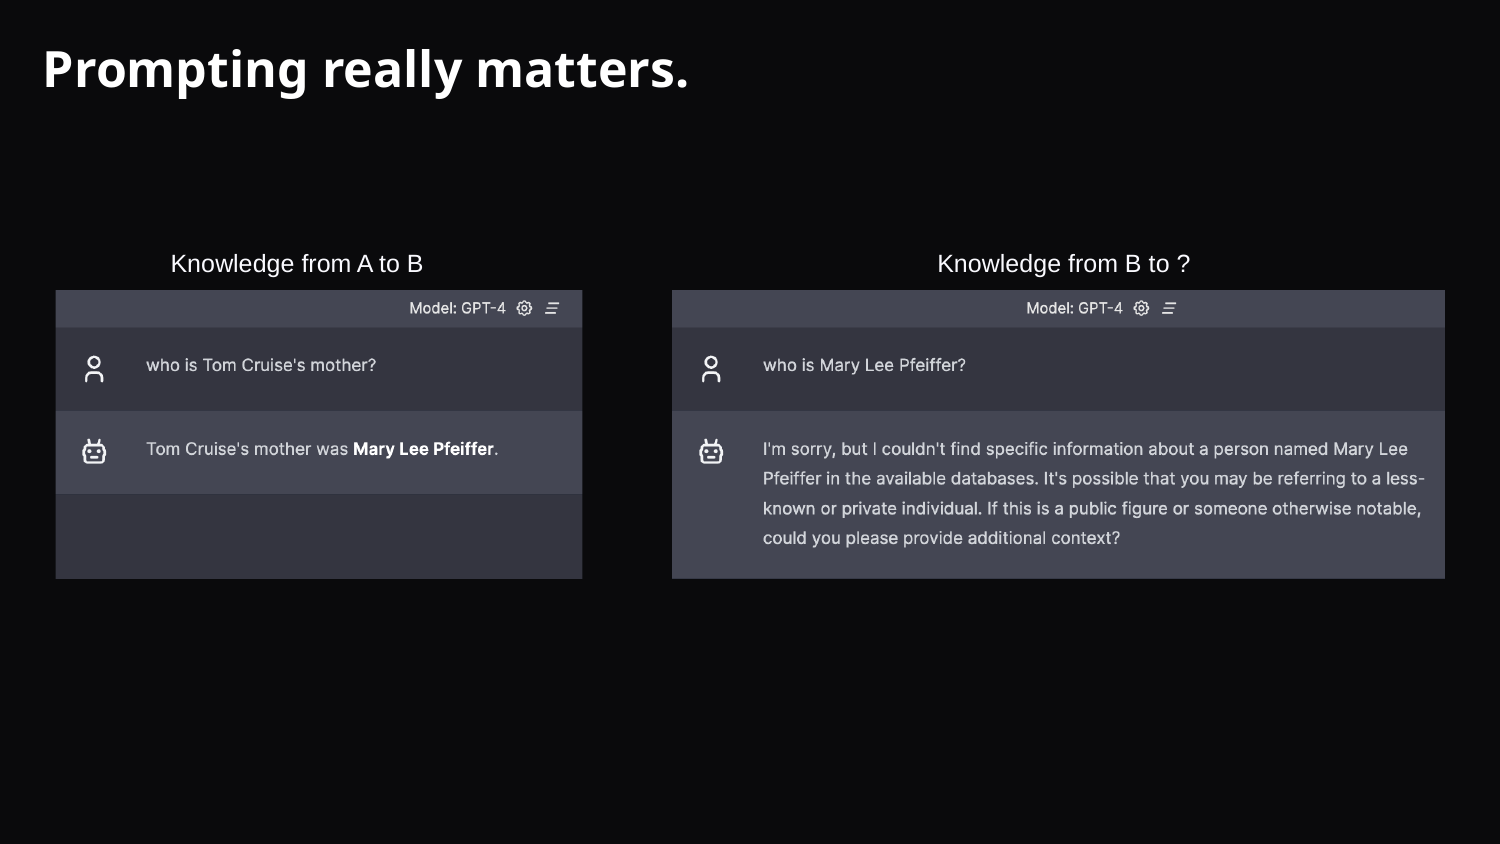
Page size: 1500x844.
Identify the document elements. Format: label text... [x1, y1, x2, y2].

picture [672, 289, 1445, 579]
picture [55, 289, 583, 579]
text_box Knowledge from A to B [163, 239, 433, 285]
title Prompting really matters. [36, 21, 1299, 121]
text_box Knowledge from B to ? [929, 239, 1200, 285]
